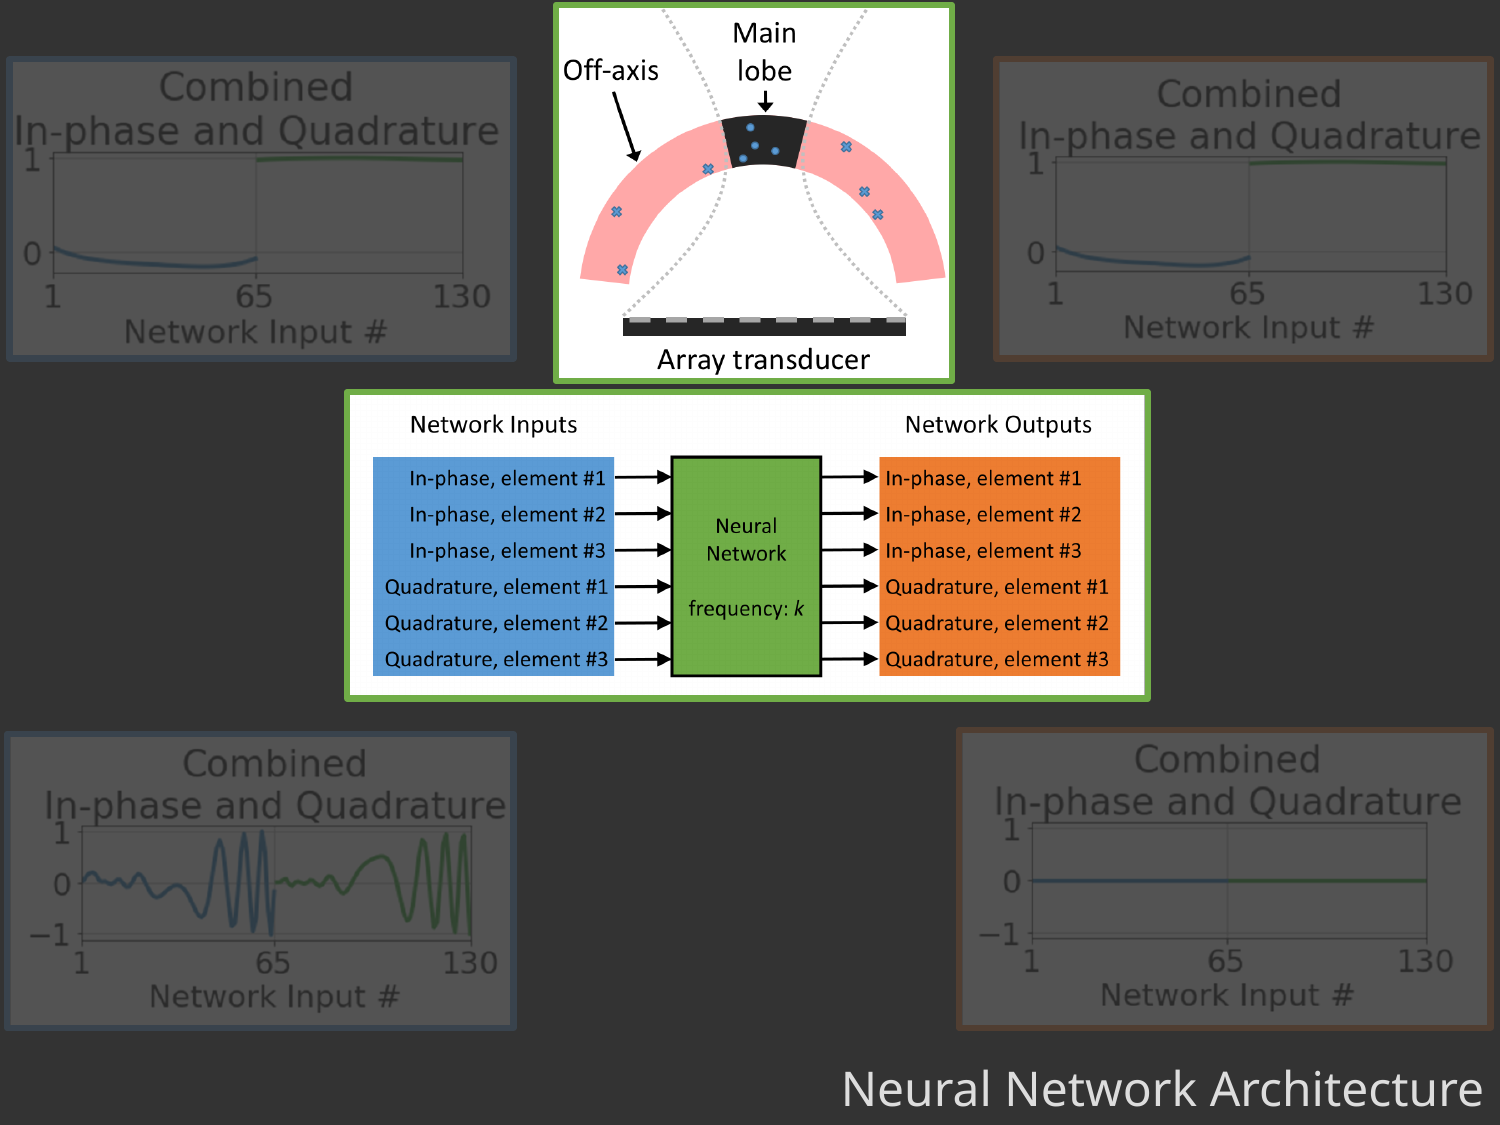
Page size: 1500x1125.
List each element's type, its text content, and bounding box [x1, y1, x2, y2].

picture [12, 62, 511, 356]
text_box [0, 710, 1500, 1040]
picture [558, 7, 950, 378]
text_box [0, 48, 553, 377]
picture [10, 736, 511, 1026]
picture [962, 732, 1488, 1025]
picture [999, 62, 1488, 356]
text_box [955, 48, 1500, 377]
title Neural Network Architecture [774, 1049, 1500, 1125]
picture [349, 394, 1145, 696]
